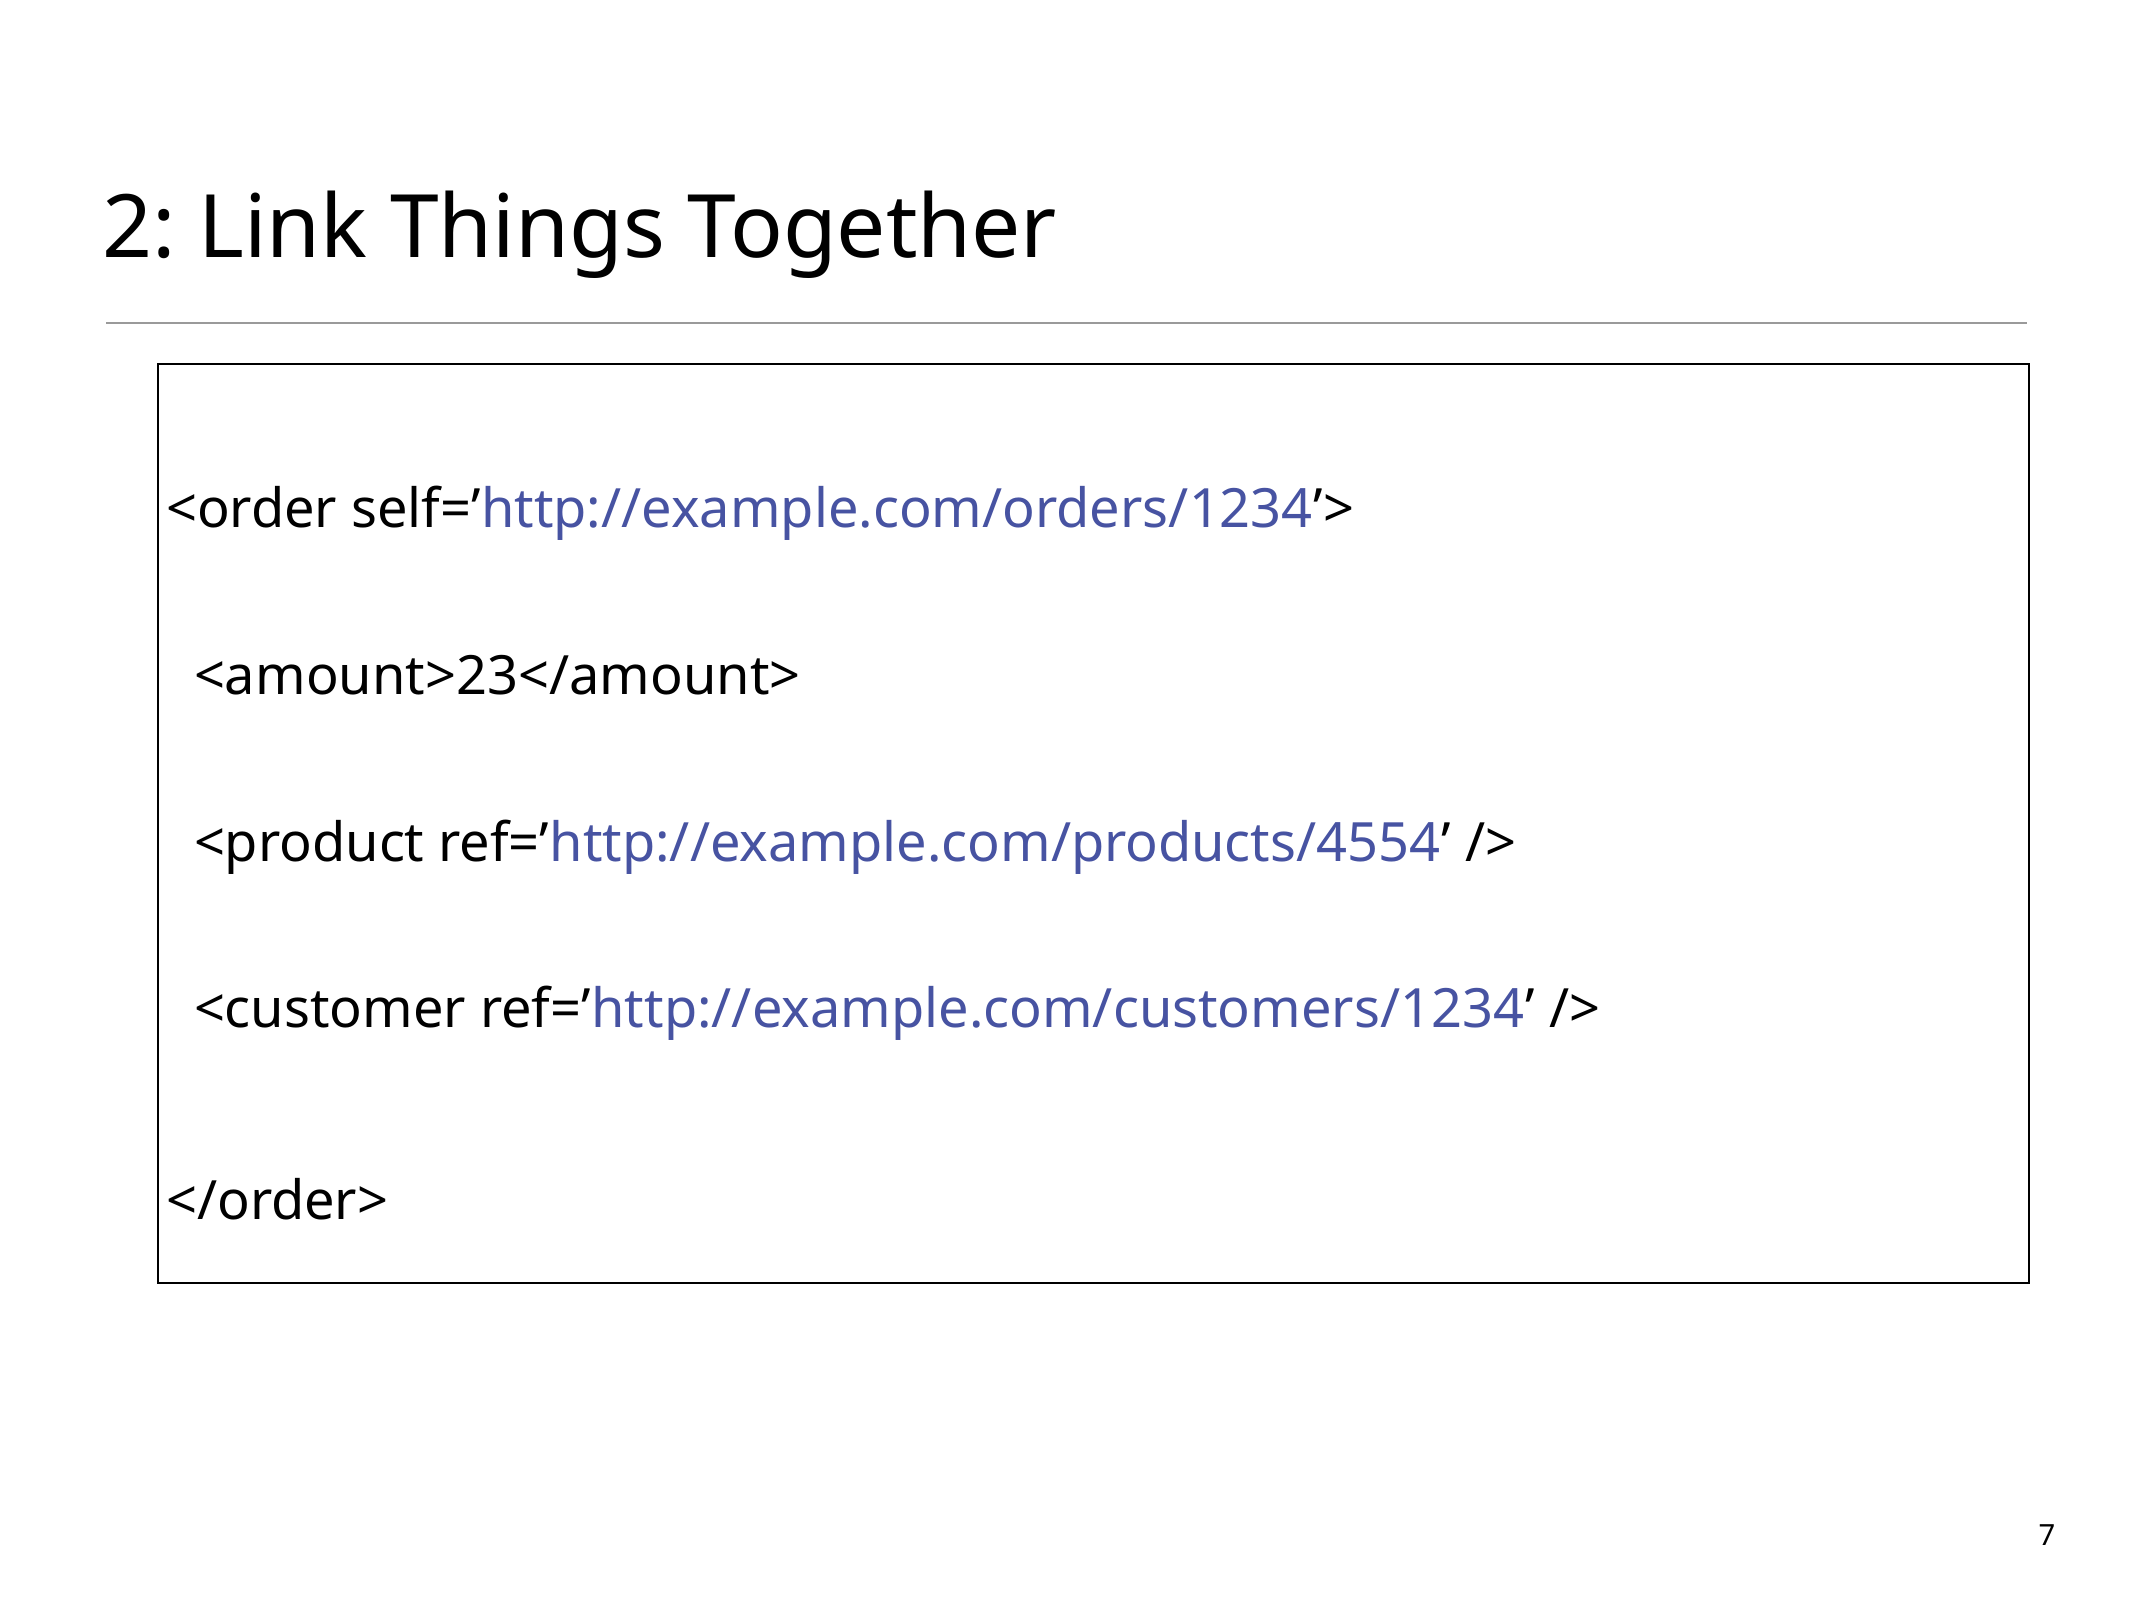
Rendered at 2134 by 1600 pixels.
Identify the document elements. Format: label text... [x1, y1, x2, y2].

list <order self=’http://example.com/orders/1234’> <amount>23</amount> <product ref=’http://example.com/products/4554’ /> <customer ref=’http://example.com/customers/1234’ /> </order> [157, 363, 2030, 1284]
slide_number 7 [2028, 1507, 2065, 1558]
title 2: Link Things Together [93, 53, 2041, 284]
